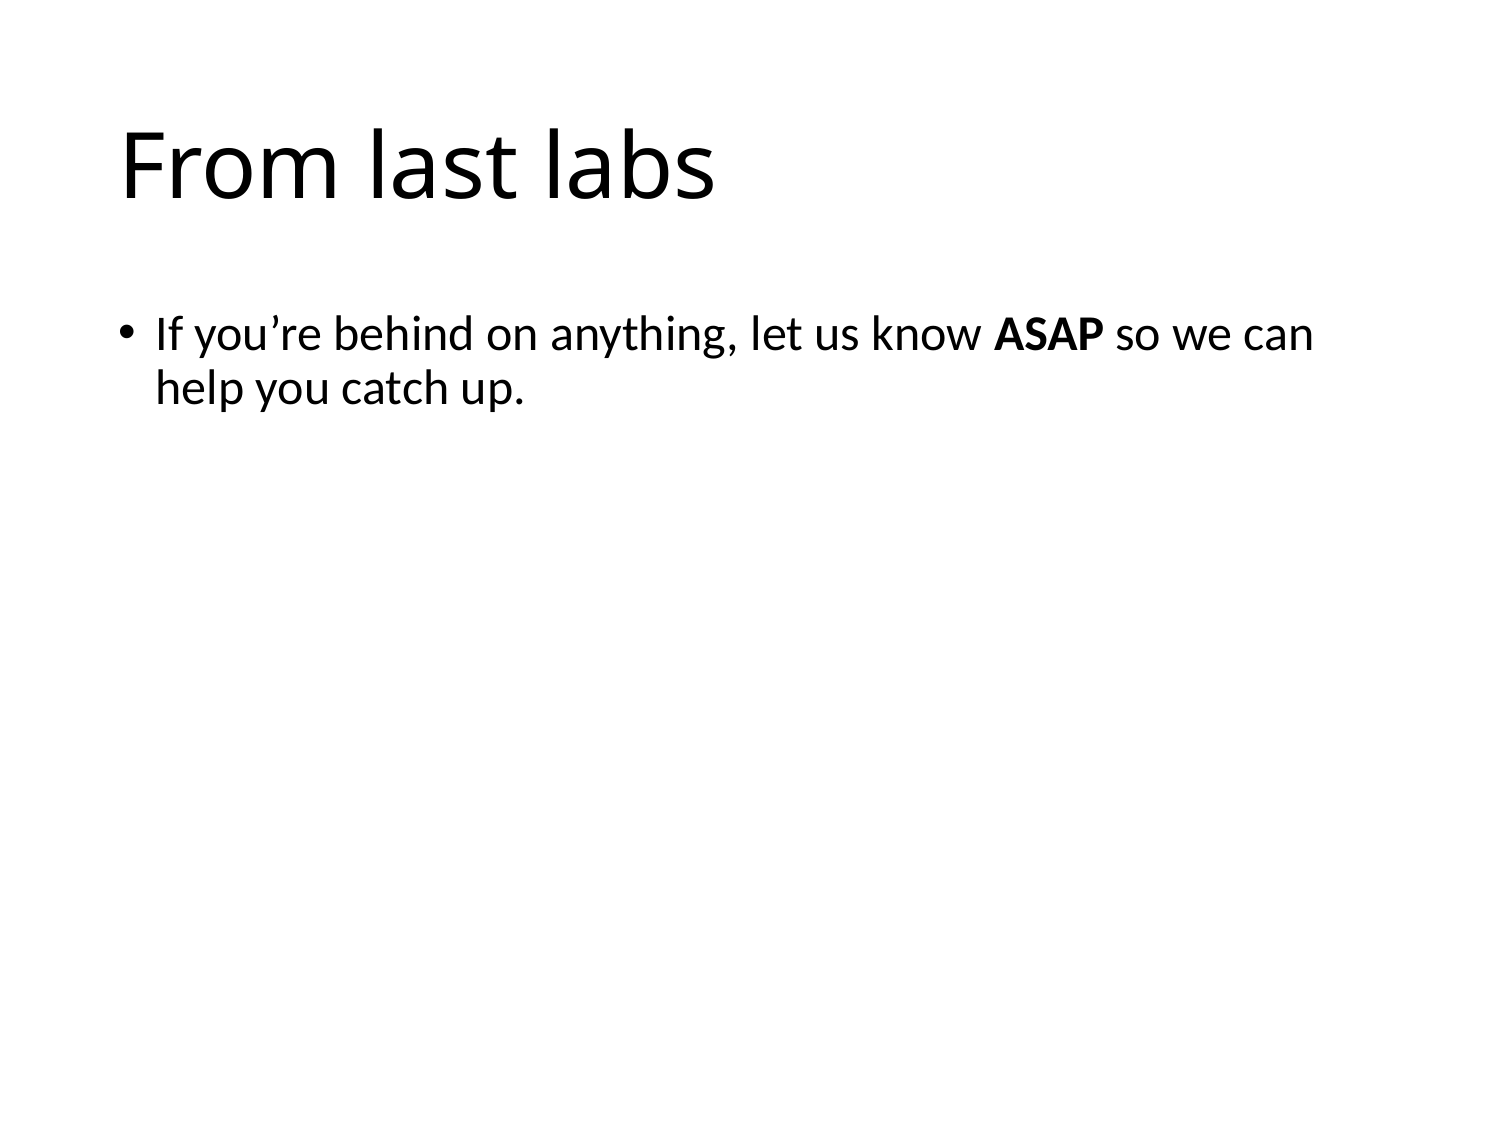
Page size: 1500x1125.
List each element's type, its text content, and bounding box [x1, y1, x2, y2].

title From last labs [103, 59, 1397, 278]
list If you’re behind on anything, let us know ASAP so we can help you catch up. [103, 299, 1397, 1014]
